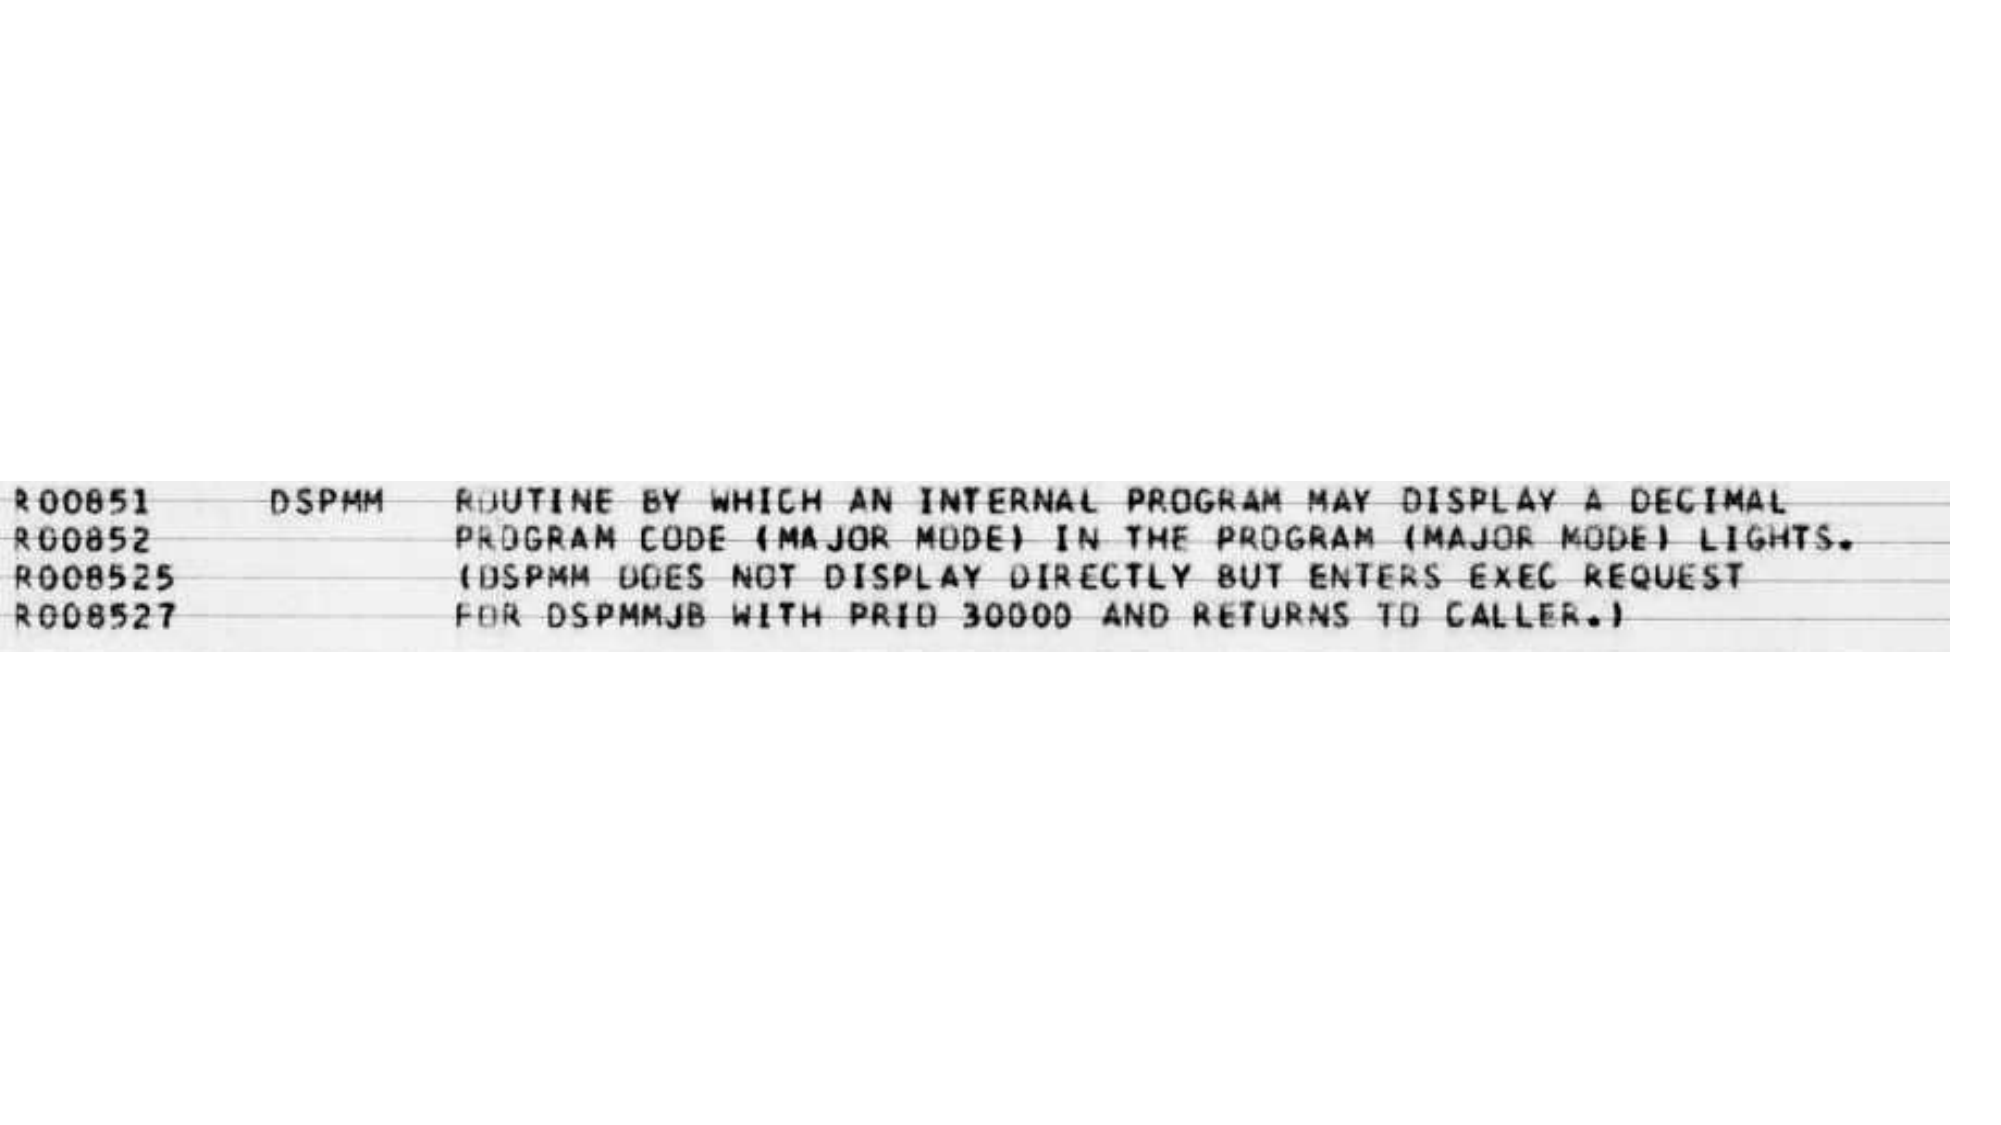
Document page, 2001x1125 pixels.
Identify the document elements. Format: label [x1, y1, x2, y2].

picture [0, 481, 1950, 652]
